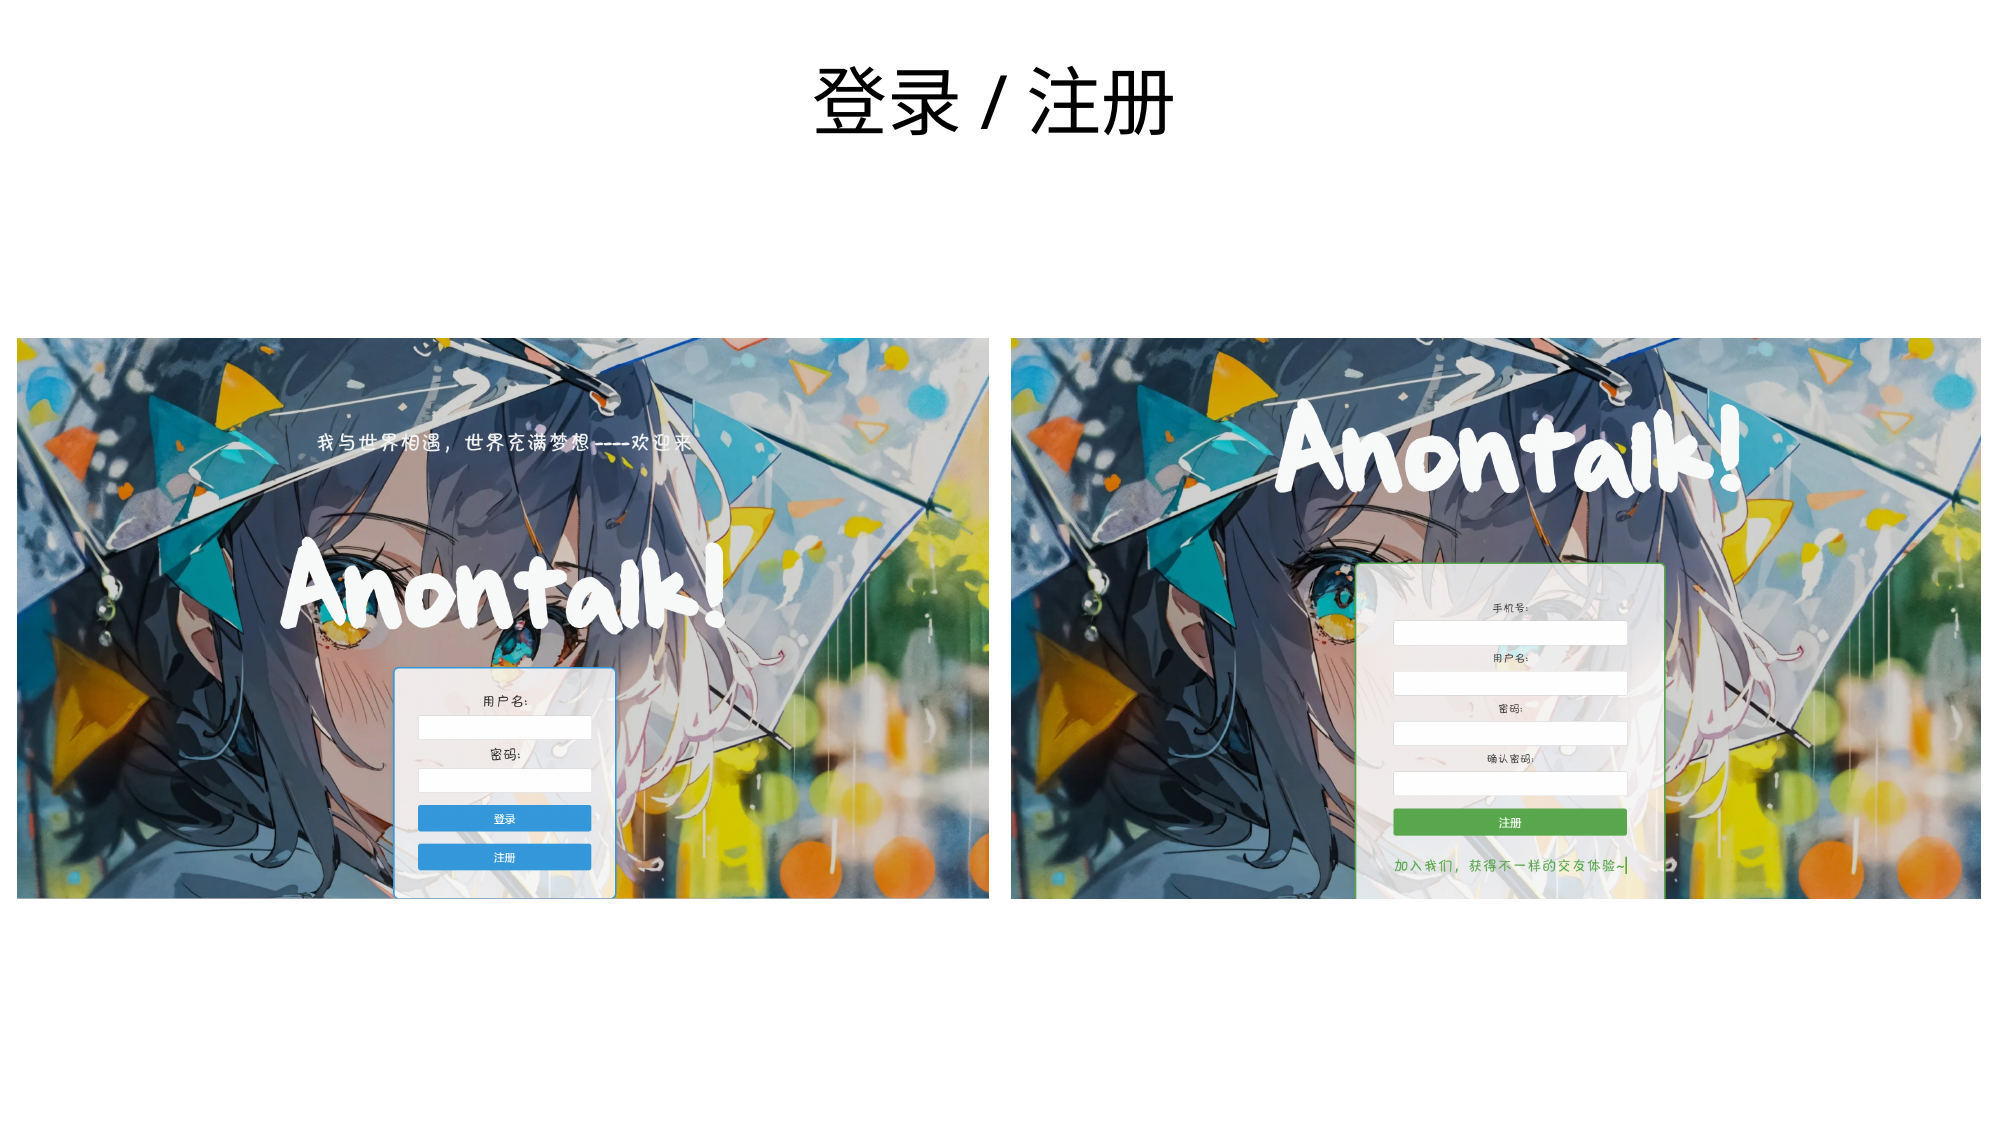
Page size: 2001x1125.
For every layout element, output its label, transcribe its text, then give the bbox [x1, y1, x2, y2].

picture [17, 338, 989, 899]
text_box 登录/注册 [797, 47, 1380, 153]
picture [1011, 338, 1981, 899]
